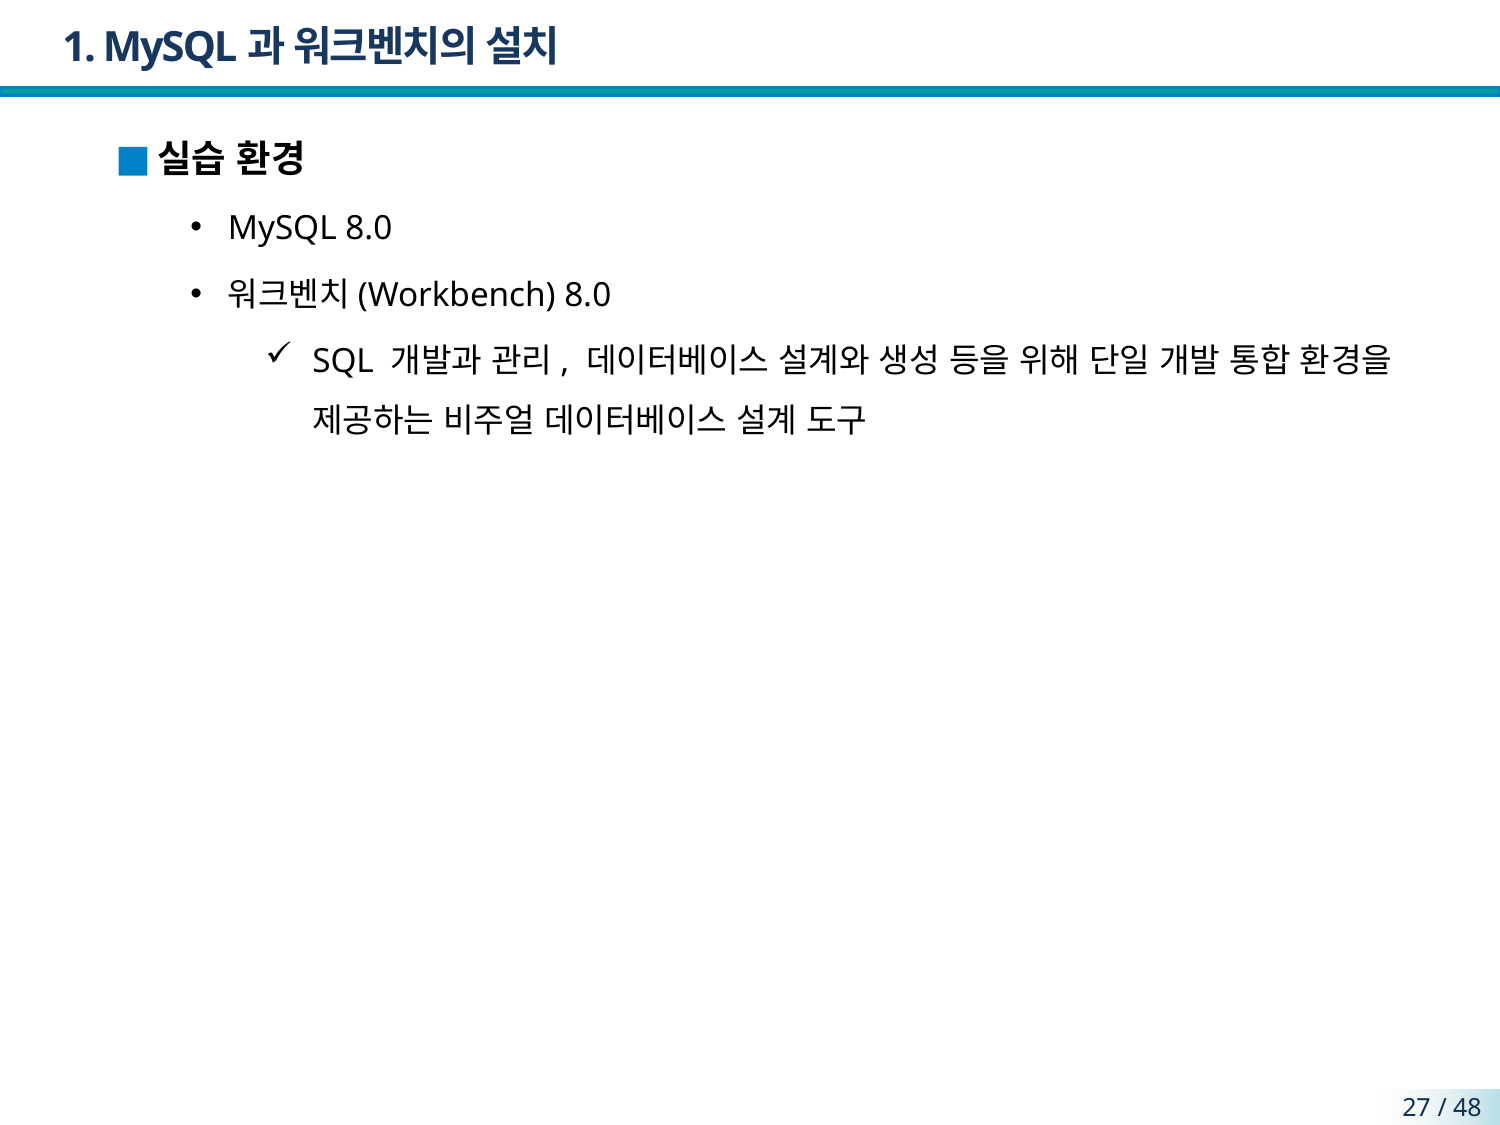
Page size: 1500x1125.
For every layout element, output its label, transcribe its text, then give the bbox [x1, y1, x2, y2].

title 1. MySQL과 워크벤치의 설치 [47, 5, 1325, 84]
list 실습 환경 MySQL 8.0 워크벤치(Workbench) 8.0 SQL 개발과 관리, 데이터베이스 설계와 생성 등을 위해 단일 개발 통합 환경을 제공하는 비주얼 데이터베이스 설계 도구 [100, 127, 1459, 1050]
